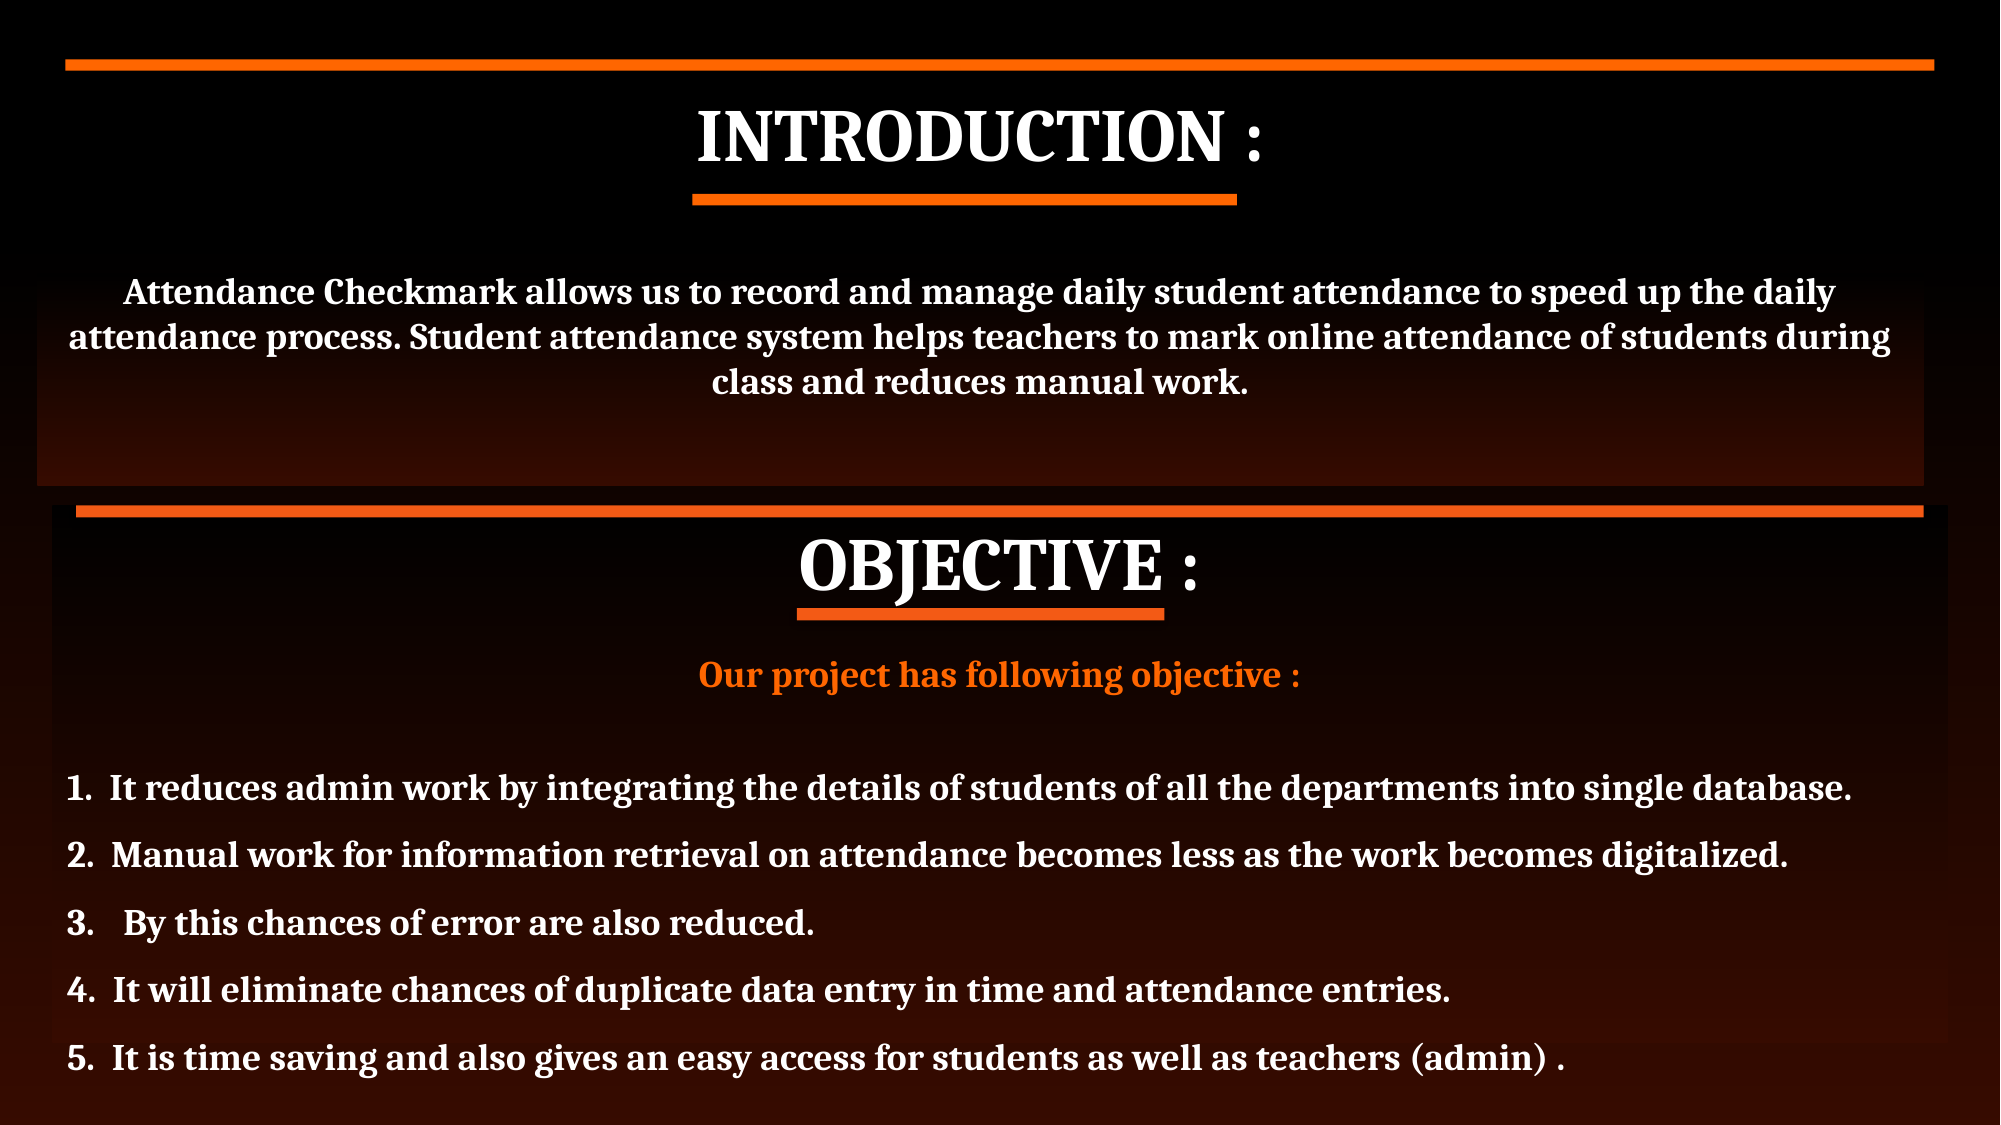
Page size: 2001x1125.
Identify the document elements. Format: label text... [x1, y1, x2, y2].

text_box [64, 58, 1936, 72]
text_box INTRODUCTION : Attendance Checkmark allows us to record and manage daily student attendance to speed up the daily attendance process. Student attendance system helps teachers to mark online attendance of students during class and reduces manual work. [36, 272, 1925, 486]
text_box OBJECTIVE : Our project has following objective : 1. It reduces admin work by integrating the details of students of all the departments into single database. 2. Manual work for information retrieval on attendance becomes less as the work becomes digitalized. By this chances of error are also reduced. 4. It will eliminate chances of duplicate data entry in time and attendance entries. 5. It is time saving and also gives an easy access for students as well as teachers (admin) . [51, 504, 1949, 1043]
text_box [75, 504, 1925, 519]
text_box [796, 607, 1165, 621]
text_box [691, 193, 1238, 206]
